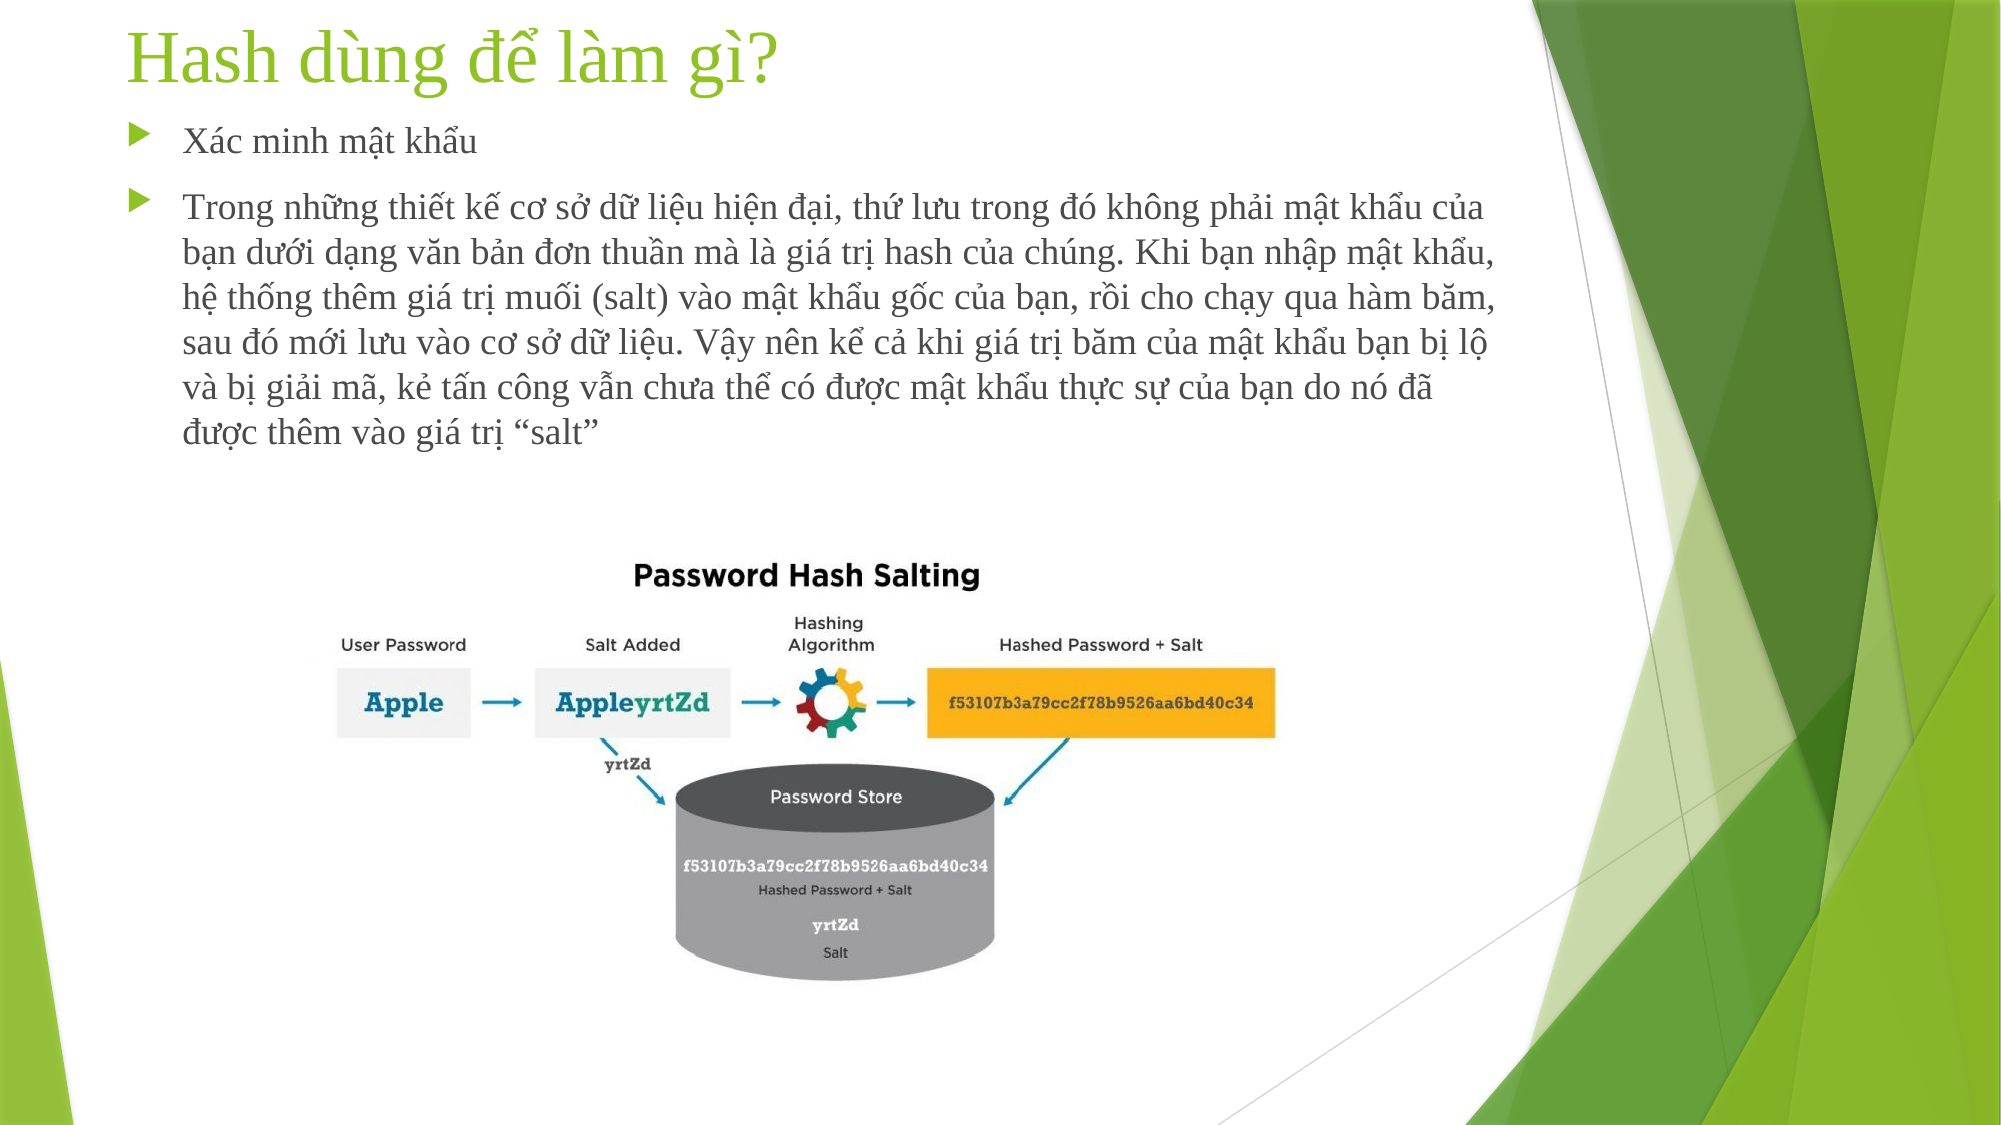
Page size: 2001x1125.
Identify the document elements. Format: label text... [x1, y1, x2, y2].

picture [308, 474, 1303, 1063]
list Xác minh mật khẩu Trong những thiết kế cơ sở dữ liệu hiện đại, thứ lưu trong đó không phải mật khẩu của bạn dưới dạng văn bản đơn thuần mà là giá trị hash của chúng. Khi bạn nhập mật khẩu, hệ thống thêm giá trị muối (salt) vào mật khẩu gốc của bạn, rồi cho chạy qua hàm băm, sau đó mới lưu vào cơ sở dữ liệu. Vậy nên kể cả khi giá trị băm của mật khẩu bạn bị lộ và bị giải mã, kẻ tấn công vẫn chưa thể có được mật khẩu thực sự của bạn do nó đã được thêm vào giá trị “salt” [111, 108, 1522, 475]
title Hash dùng để làm gì? [111, 0, 1522, 108]
